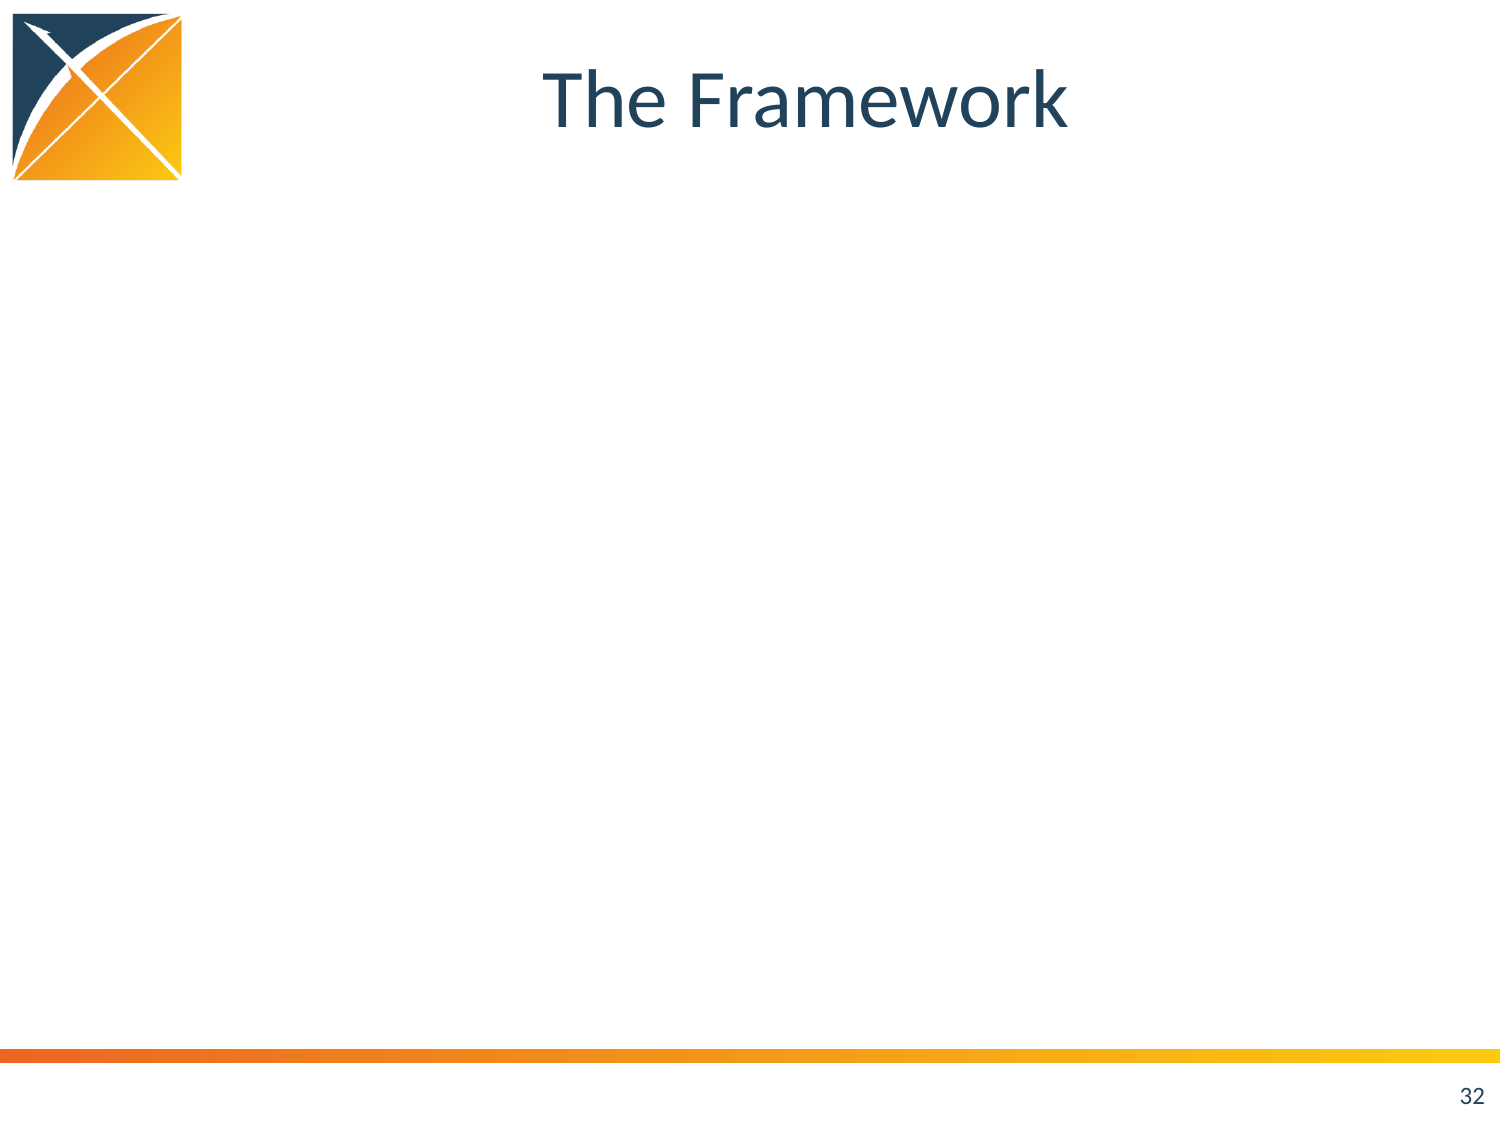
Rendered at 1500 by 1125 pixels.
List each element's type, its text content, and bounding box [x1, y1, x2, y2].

slide_number 32 [1149, 1065, 1500, 1125]
picture [0, 0, 206, 200]
title The Framework [187, 24, 1425, 163]
